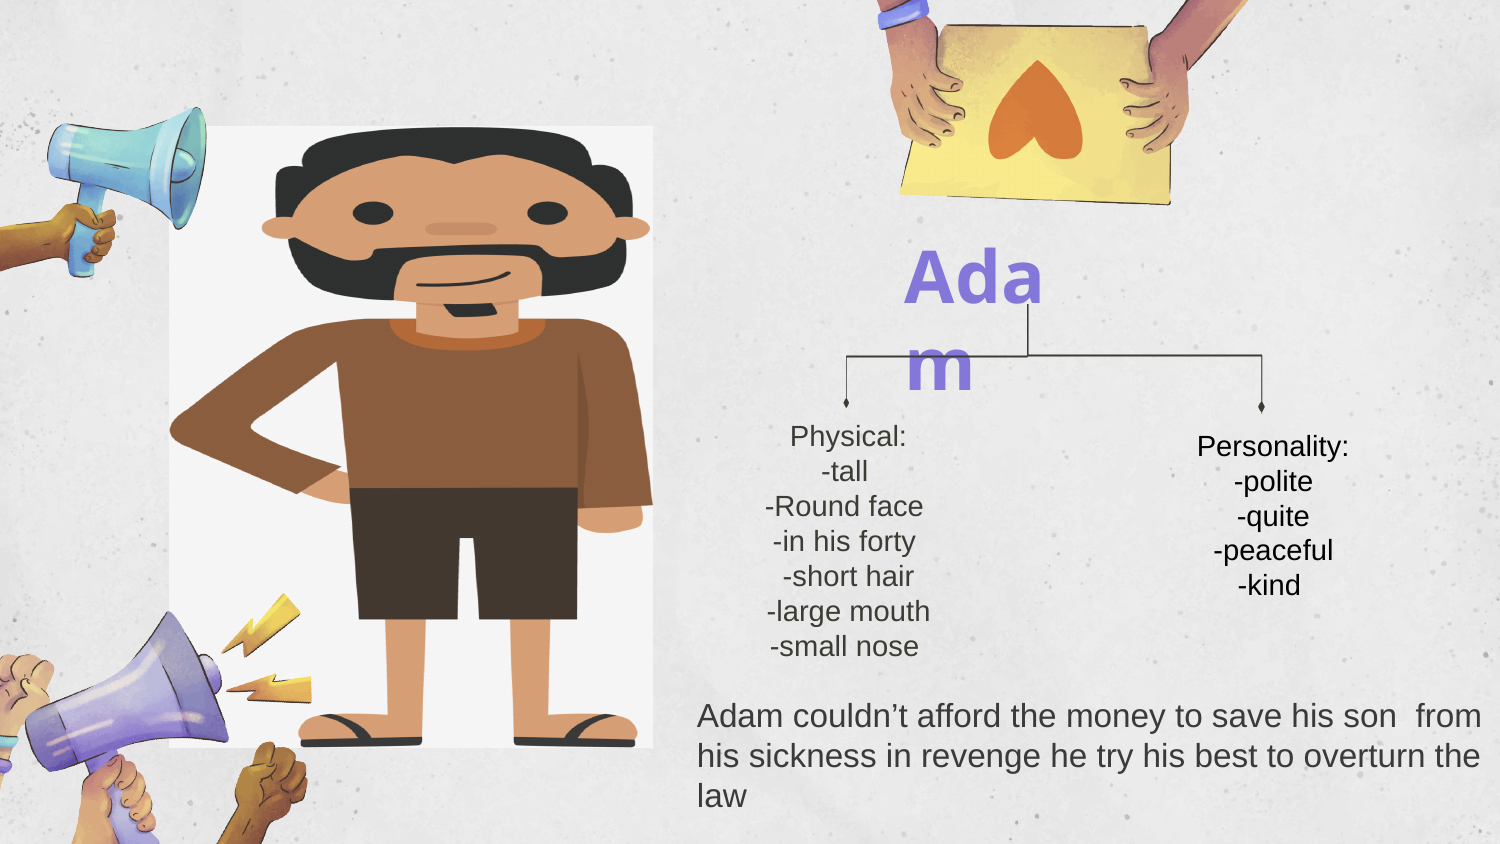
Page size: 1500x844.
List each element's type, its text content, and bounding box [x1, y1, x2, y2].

picture [825, 0, 1307, 230]
title Adam [889, 215, 1123, 308]
picture [843, 303, 1265, 414]
subtitle Physical: -tall -Round face -in his forty -short hair -large mouth -small nose [716, 402, 982, 681]
text_box Adam couldn’t afford the money to save his son from his sickness in revenge he try his best to overturn the law [681, 686, 1500, 822]
picture [0, 16, 653, 844]
text_box Personality: -polite -quite -peaceful -kind [1169, 419, 1378, 610]
